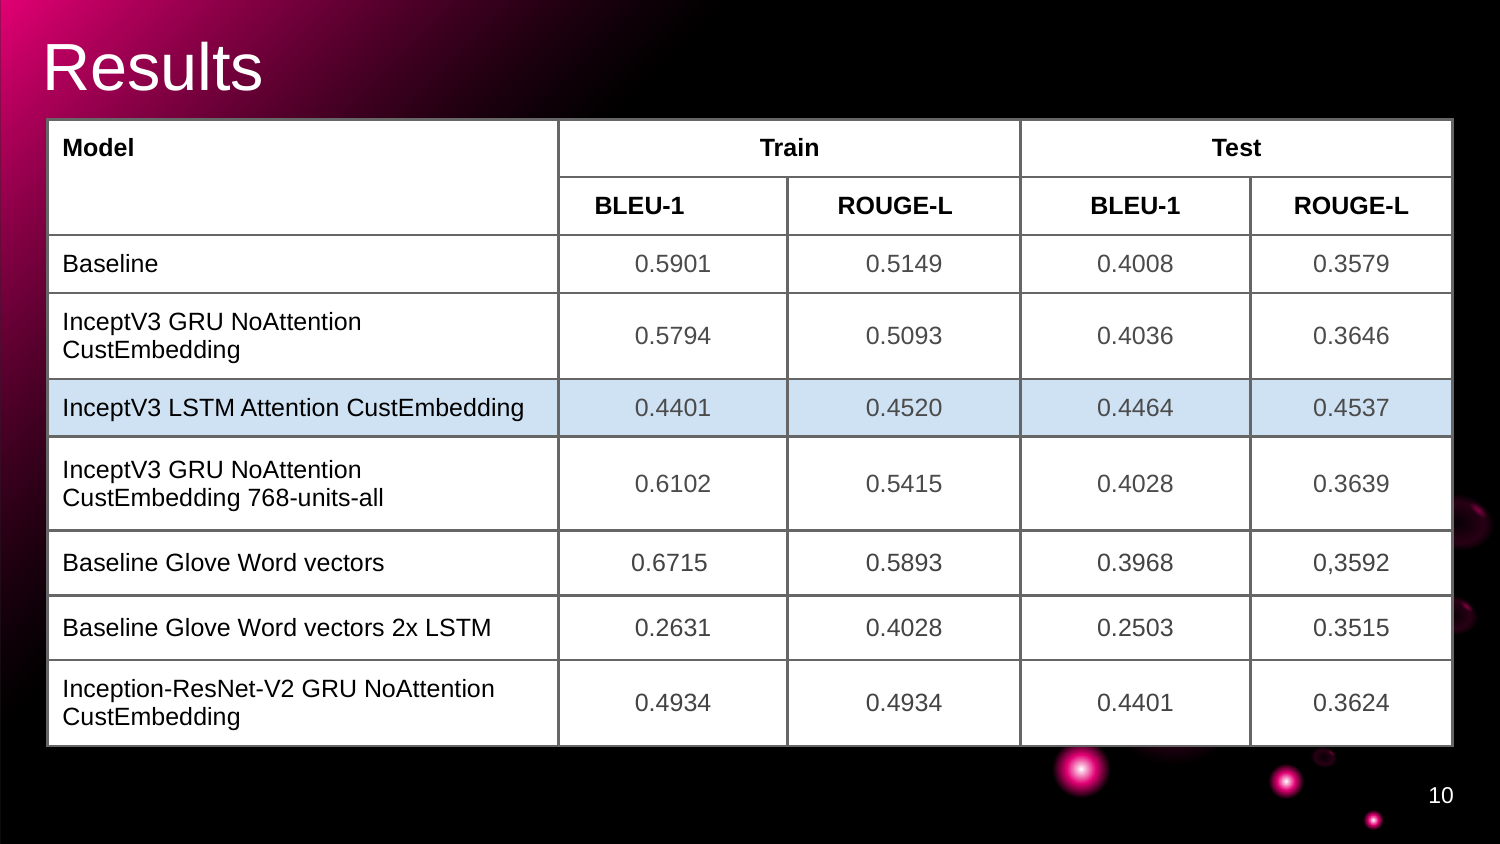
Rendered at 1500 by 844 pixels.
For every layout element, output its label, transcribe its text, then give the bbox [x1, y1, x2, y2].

table_header Model [49, 121, 557, 234]
table_cell InceptV3 GRU NoAttention CustEmbedding [49, 294, 557, 378]
table_cell 0.4008 [1022, 236, 1249, 292]
table_cell 0,3592 [1252, 532, 1451, 594]
table_cell 0.5893 [789, 532, 1019, 594]
table_cell 0.5093 [789, 294, 1019, 378]
table_cell ROUGE-L [1252, 178, 1451, 234]
table_cell 0.4401 [560, 380, 786, 435]
table_cell 0.2503 [1022, 597, 1249, 659]
table_cell 0.5149 [789, 236, 1019, 292]
table_cell 0.3624 [1252, 661, 1451, 745]
title Results [42, 32, 1458, 99]
table_cell Baseline [49, 236, 557, 292]
table_cell 0.4401 [1022, 661, 1249, 745]
table_cell 0.4464 [1022, 380, 1249, 435]
table_cell 0.4036 [1022, 294, 1249, 378]
table_cell 0.5901 [560, 236, 786, 292]
table_cell Baseline Glove Word vectors [49, 532, 557, 594]
table_cell 0.3646 [1252, 294, 1451, 378]
table_cell 0.3968 [1022, 532, 1249, 594]
slide_number 10 [1406, 776, 1454, 813]
table_cell 0.3579 [1252, 236, 1451, 292]
table_cell 0.4520 [789, 380, 1019, 435]
table_cell 0.4934 [560, 661, 786, 745]
table_cell 0.6715 [560, 532, 786, 594]
picture [0, 0, 1500, 844]
table_cell Baseline Glove Word vectors 2x LSTM [49, 597, 557, 659]
table_cell InceptV3 GRU NoAttention CustEmbedding 768-units-all [49, 438, 557, 529]
table_cell BLEU-1 [1022, 178, 1249, 234]
table_cell BLEU-1 [560, 178, 786, 234]
table_cell 0.2631 [560, 597, 786, 659]
table_cell ROUGE-L [789, 178, 1019, 234]
table_cell InceptV3 LSTM Attention CustEmbedding [49, 380, 557, 435]
table_cell 0.4028 [789, 597, 1019, 659]
table_cell 0.4934 [789, 661, 1019, 745]
table_cell 0.6102 [560, 438, 786, 529]
table_cell 0.3515 [1252, 597, 1451, 659]
table_header Train [560, 121, 1019, 176]
table_cell Inception-ResNet-V2 GRU NoAttention CustEmbedding [49, 661, 557, 745]
table_cell 0.4028 [1022, 438, 1249, 529]
table_cell 0.3639 [1252, 438, 1451, 529]
table_cell 0.5794 [560, 294, 786, 378]
table_header Test [1022, 121, 1451, 176]
table_cell 0.5415 [789, 438, 1019, 529]
table_cell 0.4537 [1252, 380, 1451, 435]
